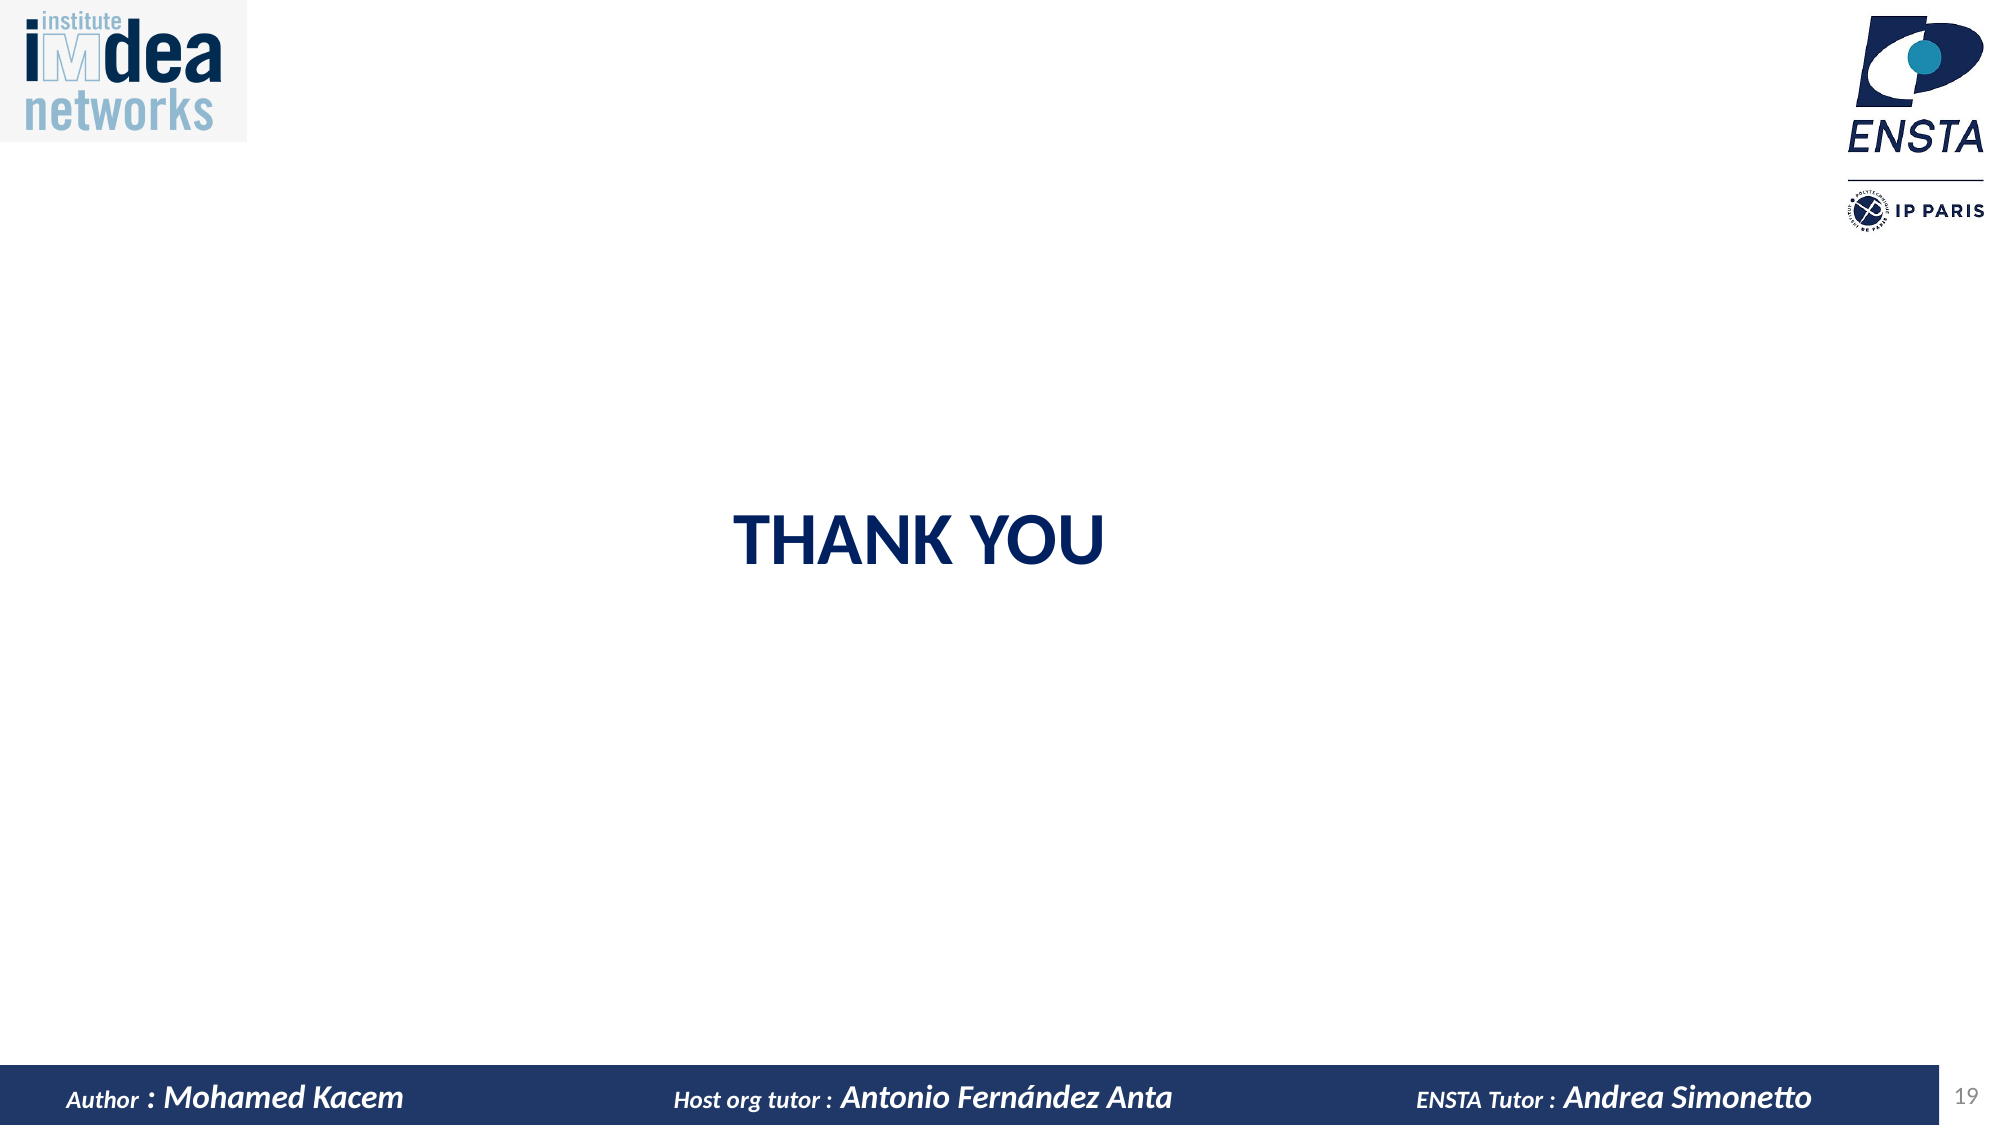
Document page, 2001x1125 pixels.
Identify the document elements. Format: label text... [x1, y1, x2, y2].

picture [1831, 0, 2000, 248]
picture [0, 0, 247, 142]
text_box THANK YOU [28, 482, 1812, 633]
text_box Author : Mohamed Kacem Host org tutor : Antonio Fernández Anta ENSTA Tutor : Andrea Simonetto [0, 1065, 1940, 1125]
slide_number 19 [1544, 1064, 1994, 1125]
